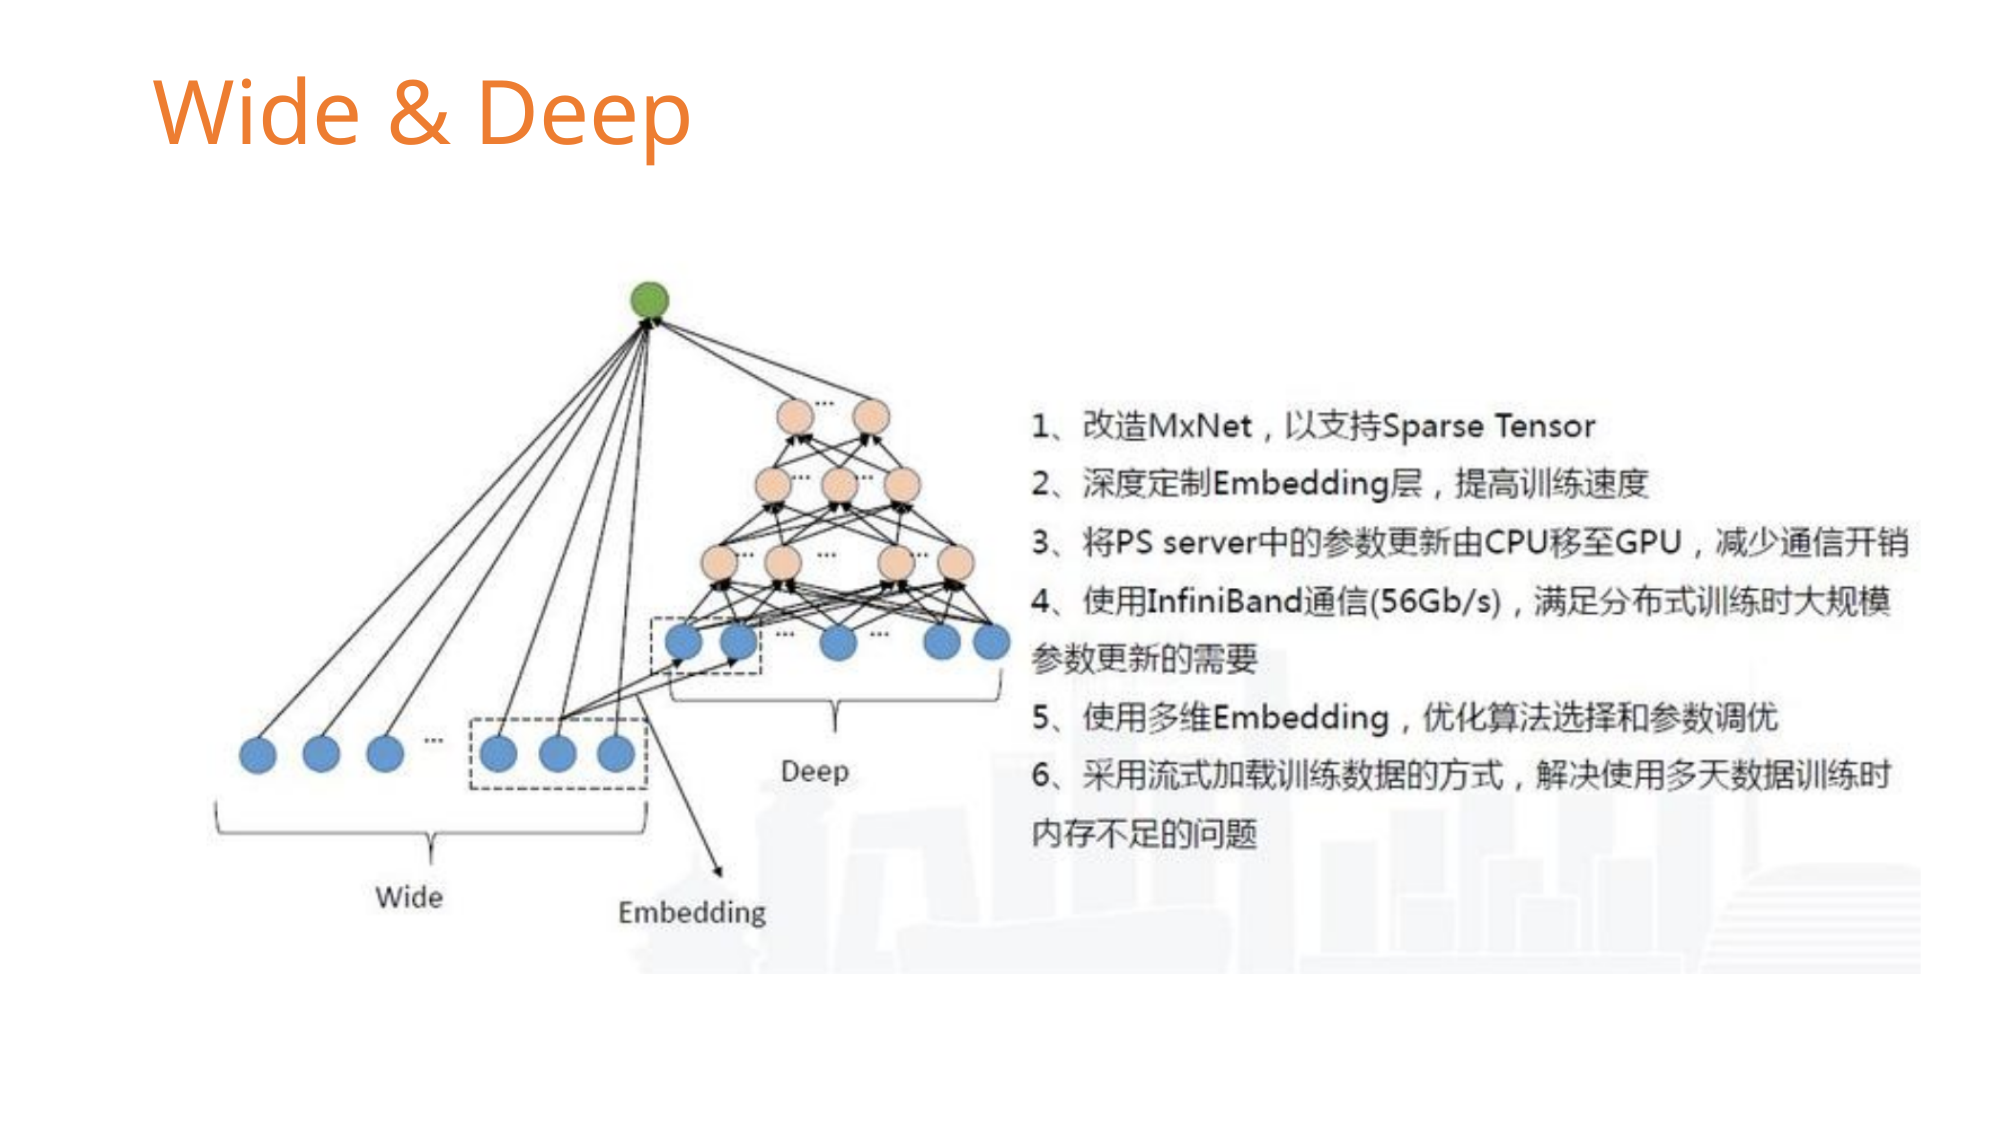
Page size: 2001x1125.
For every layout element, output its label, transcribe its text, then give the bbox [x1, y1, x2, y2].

picture [199, 209, 1932, 974]
title Wide & Deep [137, 59, 1863, 172]
